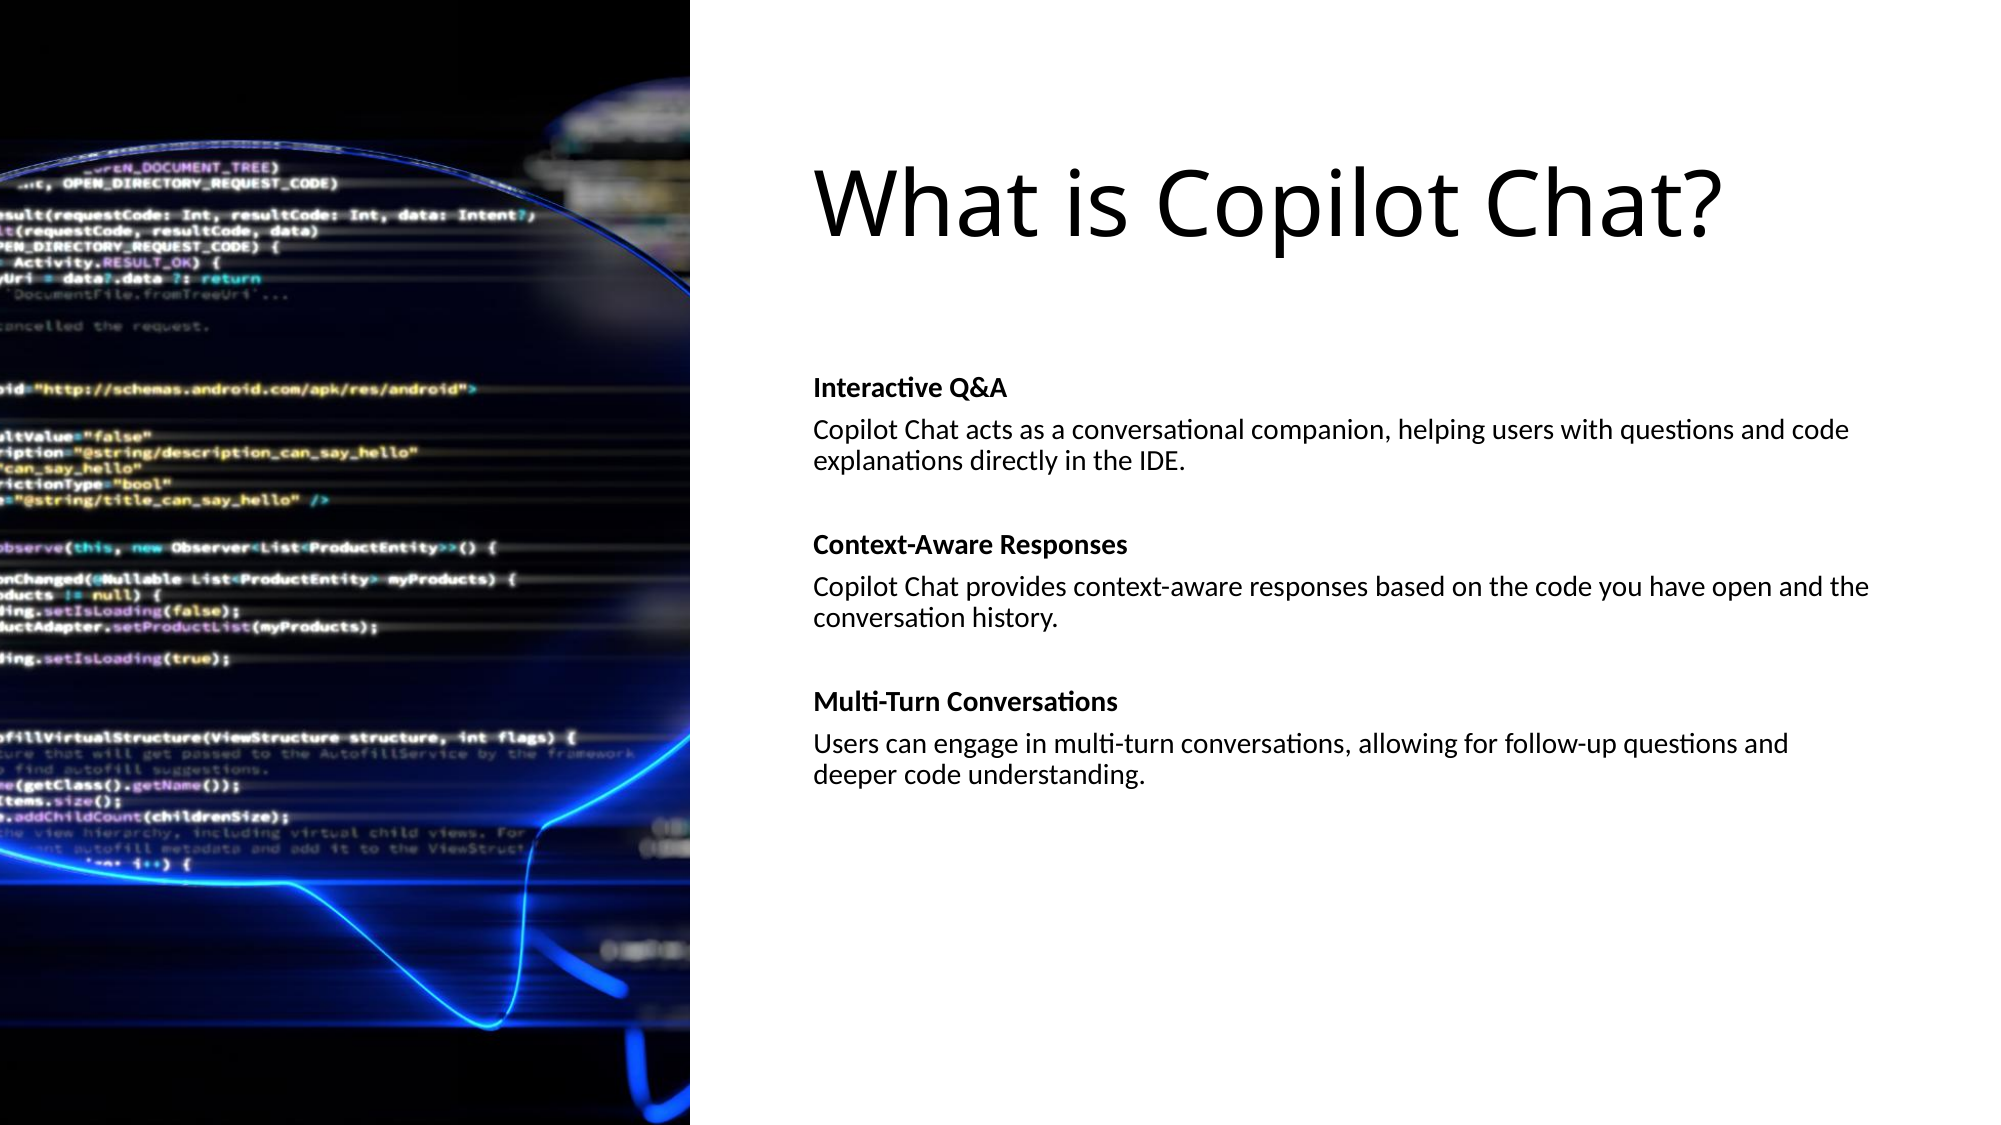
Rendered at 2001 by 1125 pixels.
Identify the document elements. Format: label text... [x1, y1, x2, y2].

list Interactive Q&A Copilot Chat acts as a conversational companion, helping users with questions and code explanations directly in the IDE. Context-Aware Responses Copilot Chat provides context-aware responses based on the code you have open and the conversation history. Multi-Turn Conversations Users can engage in multi-turn conversations, allowing for follow-up questions and deeper code understanding. [798, 364, 1886, 978]
title What is Copilot Chat? [798, 149, 1886, 364]
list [0, 0, 690, 1125]
